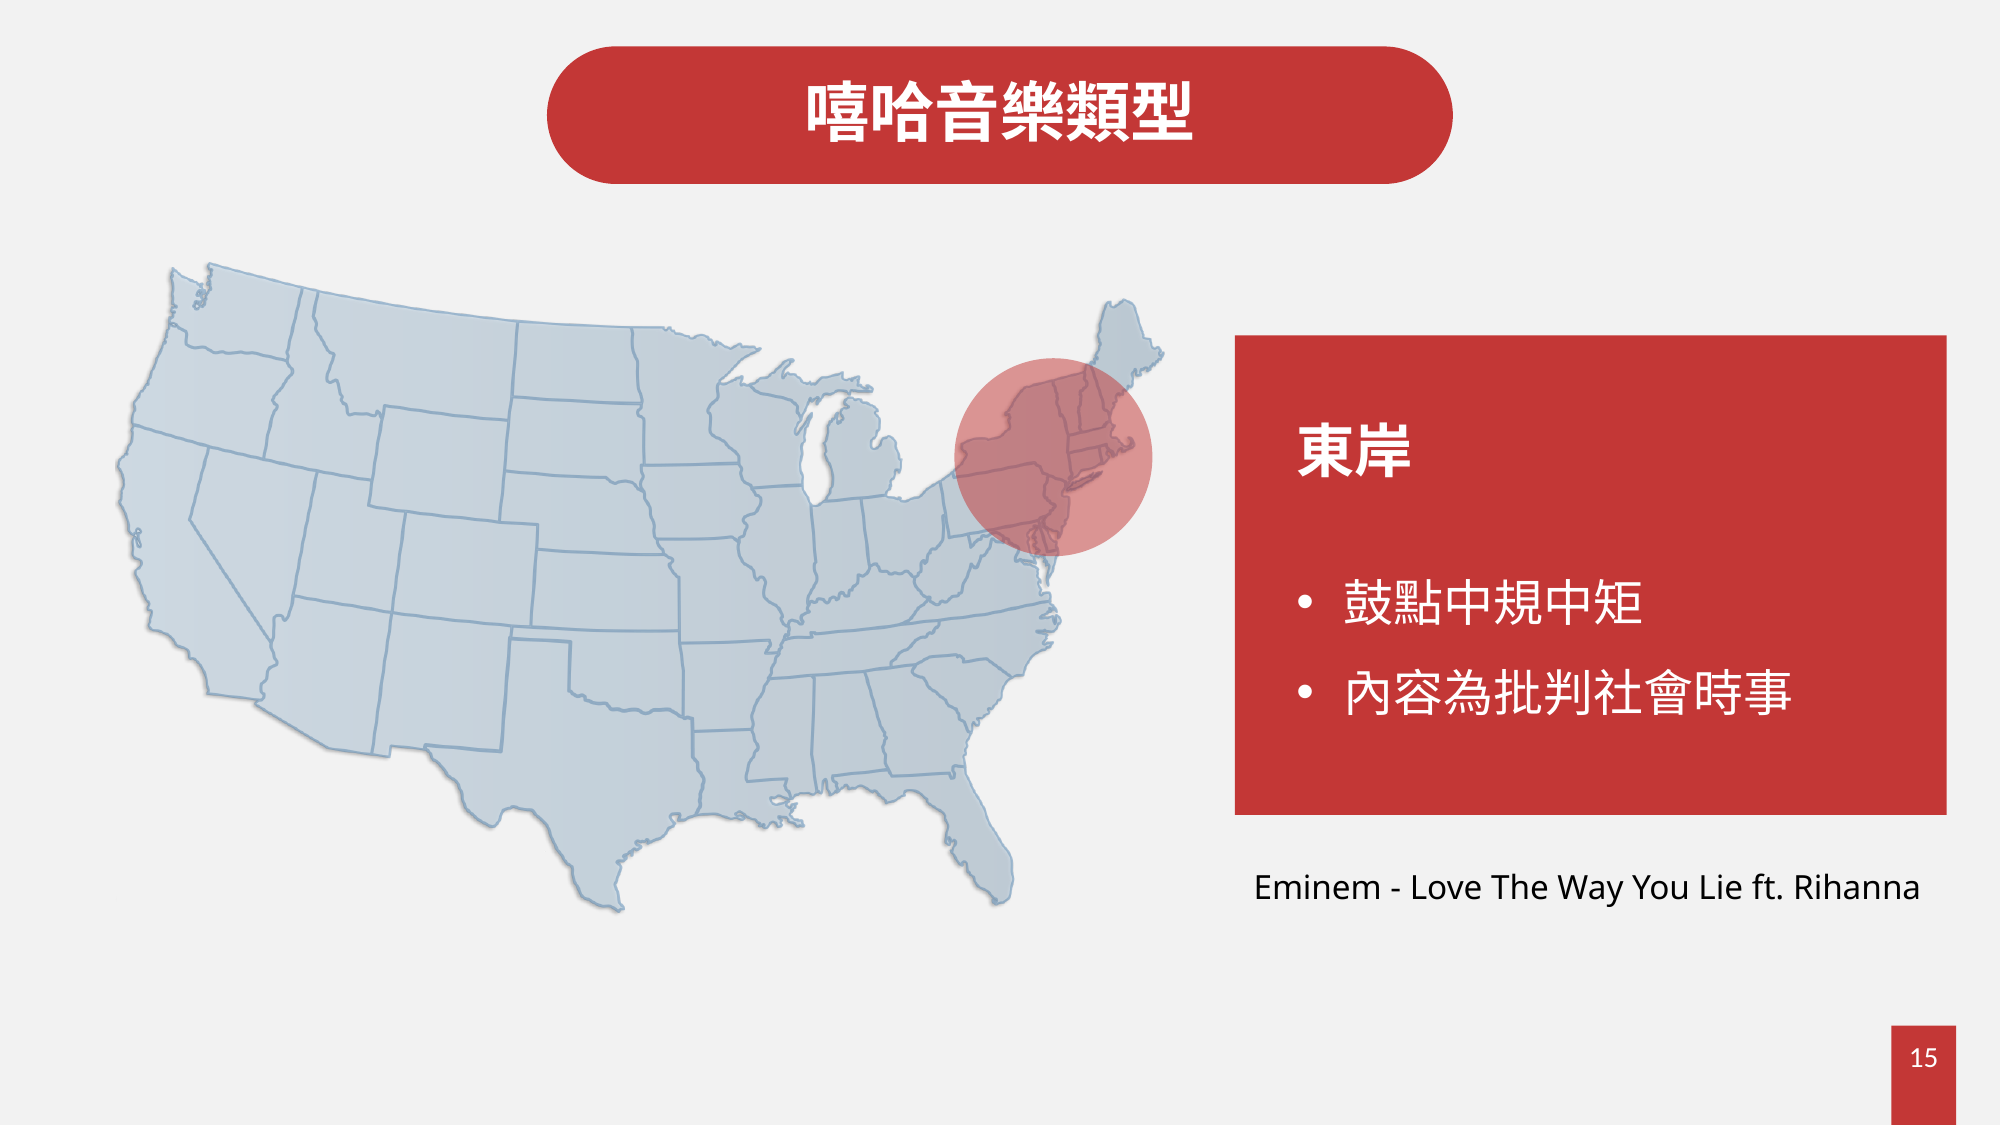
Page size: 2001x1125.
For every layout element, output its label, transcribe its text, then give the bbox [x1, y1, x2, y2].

slide_number 15 [1891, 1025, 1957, 1086]
text_box 鼓點中規中矩 內容為批判社會時事 [1281, 534, 1866, 730]
text_box [1234, 334, 1948, 816]
title 嘻哈音樂類型 [583, 72, 1417, 159]
picture [115, 241, 1177, 973]
text_box Eminem - Love The Way You Lie ft. Rihanna [1238, 858, 1938, 914]
text_box 東岸 [1281, 406, 1831, 492]
